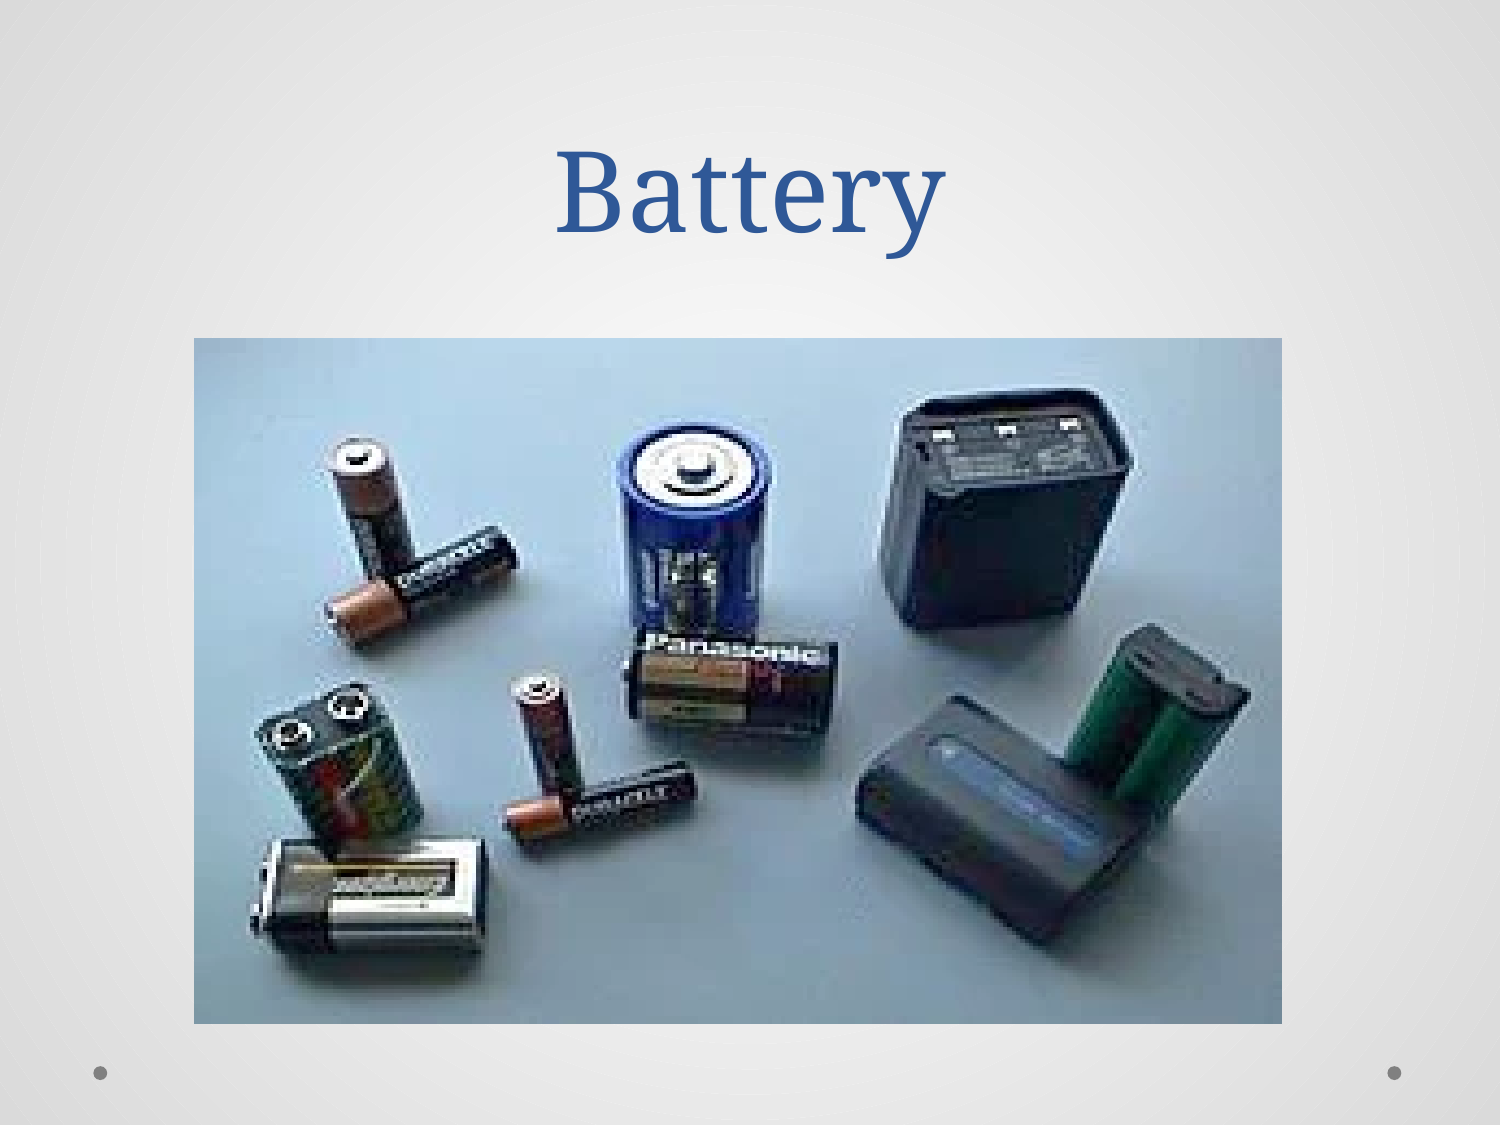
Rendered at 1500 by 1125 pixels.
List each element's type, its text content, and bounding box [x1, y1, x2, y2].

title Battery [75, 0, 1425, 263]
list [194, 337, 1282, 1024]
